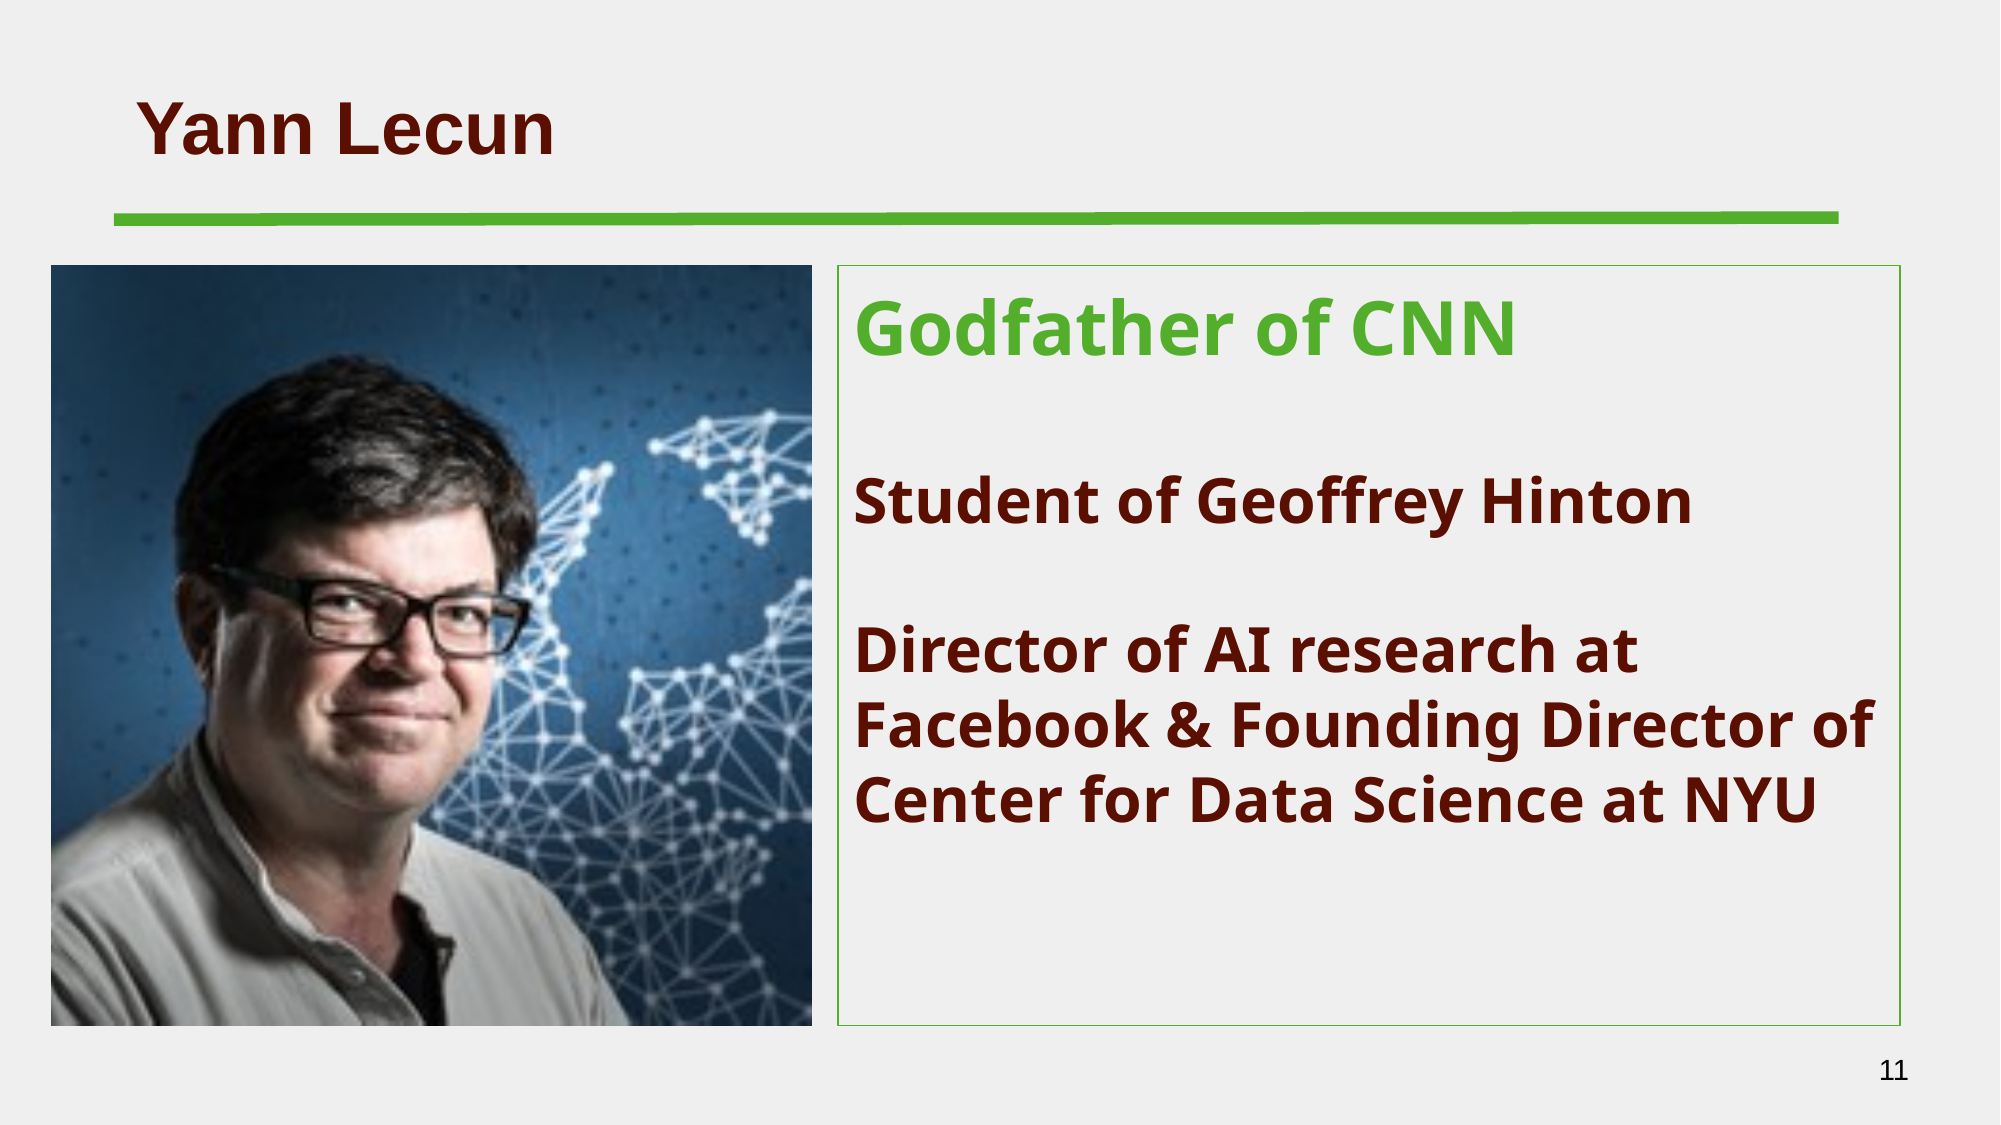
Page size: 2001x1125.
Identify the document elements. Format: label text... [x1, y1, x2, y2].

text_box Godfather of CNN Student of Geoffrey Hinton Director of AI research at Facebook & Founding Director of Center for Data Science at NYU [838, 265, 1900, 1026]
picture [51, 265, 812, 1026]
title Yann Lecun [115, 59, 1839, 199]
slide_number ‹#› [1858, 1025, 1979, 1112]
